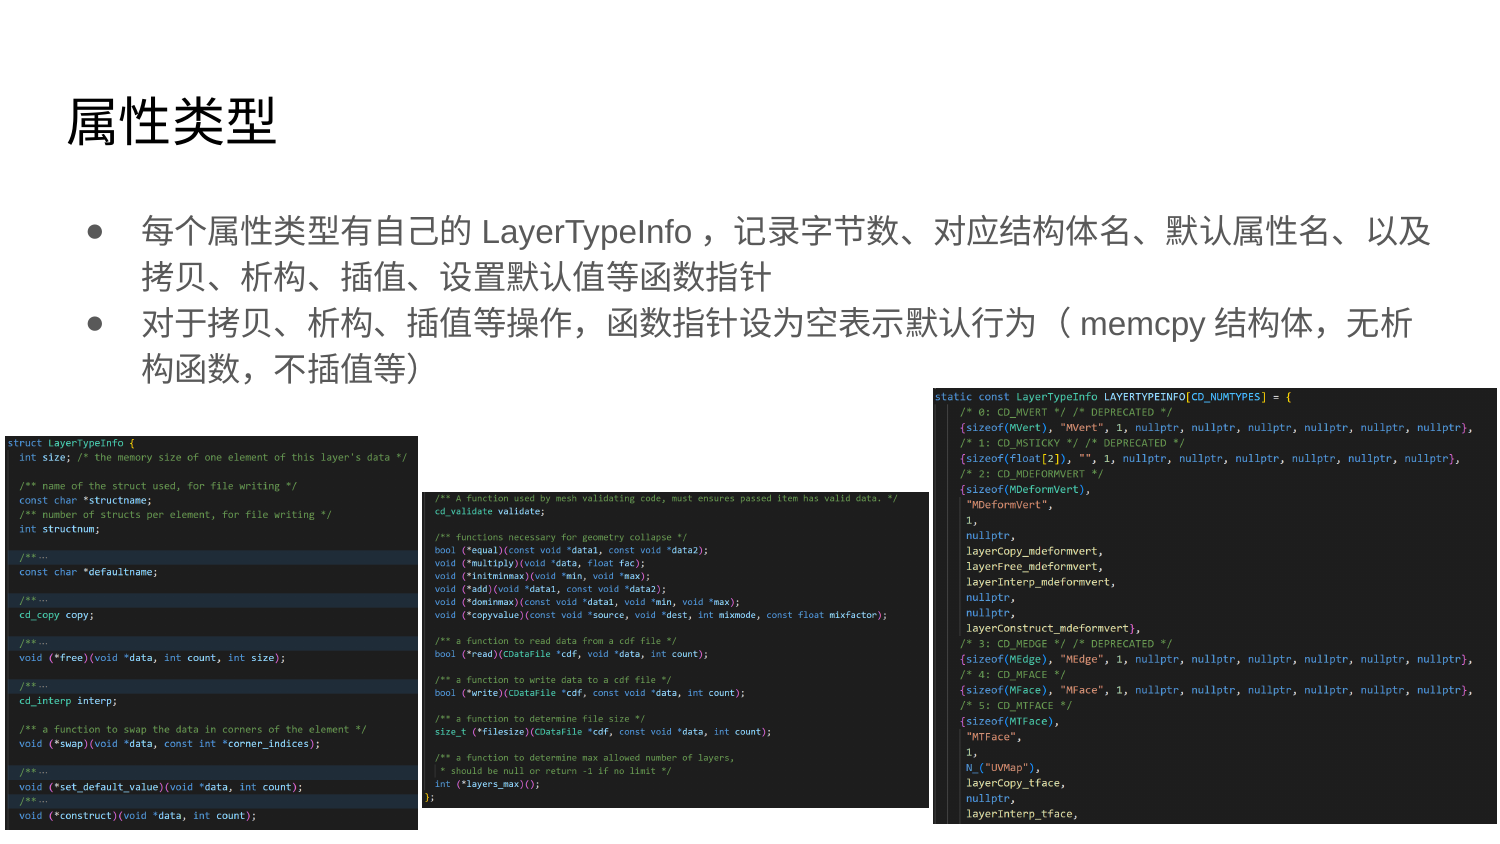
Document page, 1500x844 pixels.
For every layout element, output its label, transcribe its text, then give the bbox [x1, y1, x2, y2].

title 属性类型 [51, 72, 1449, 167]
picture [5, 435, 419, 830]
picture [422, 492, 929, 809]
list 每个属性类型有自己的LayerTypeInfo，记录字节数、对应结构体名、默认属性名、以及拷贝、析构、插值、设置默认值等函数指针 对于拷贝、析构、插值等操作，函数指针设为空表示默认行为（memcpy结构体，无析构函数，不插值等） [51, 189, 1449, 490]
picture [933, 387, 1497, 824]
